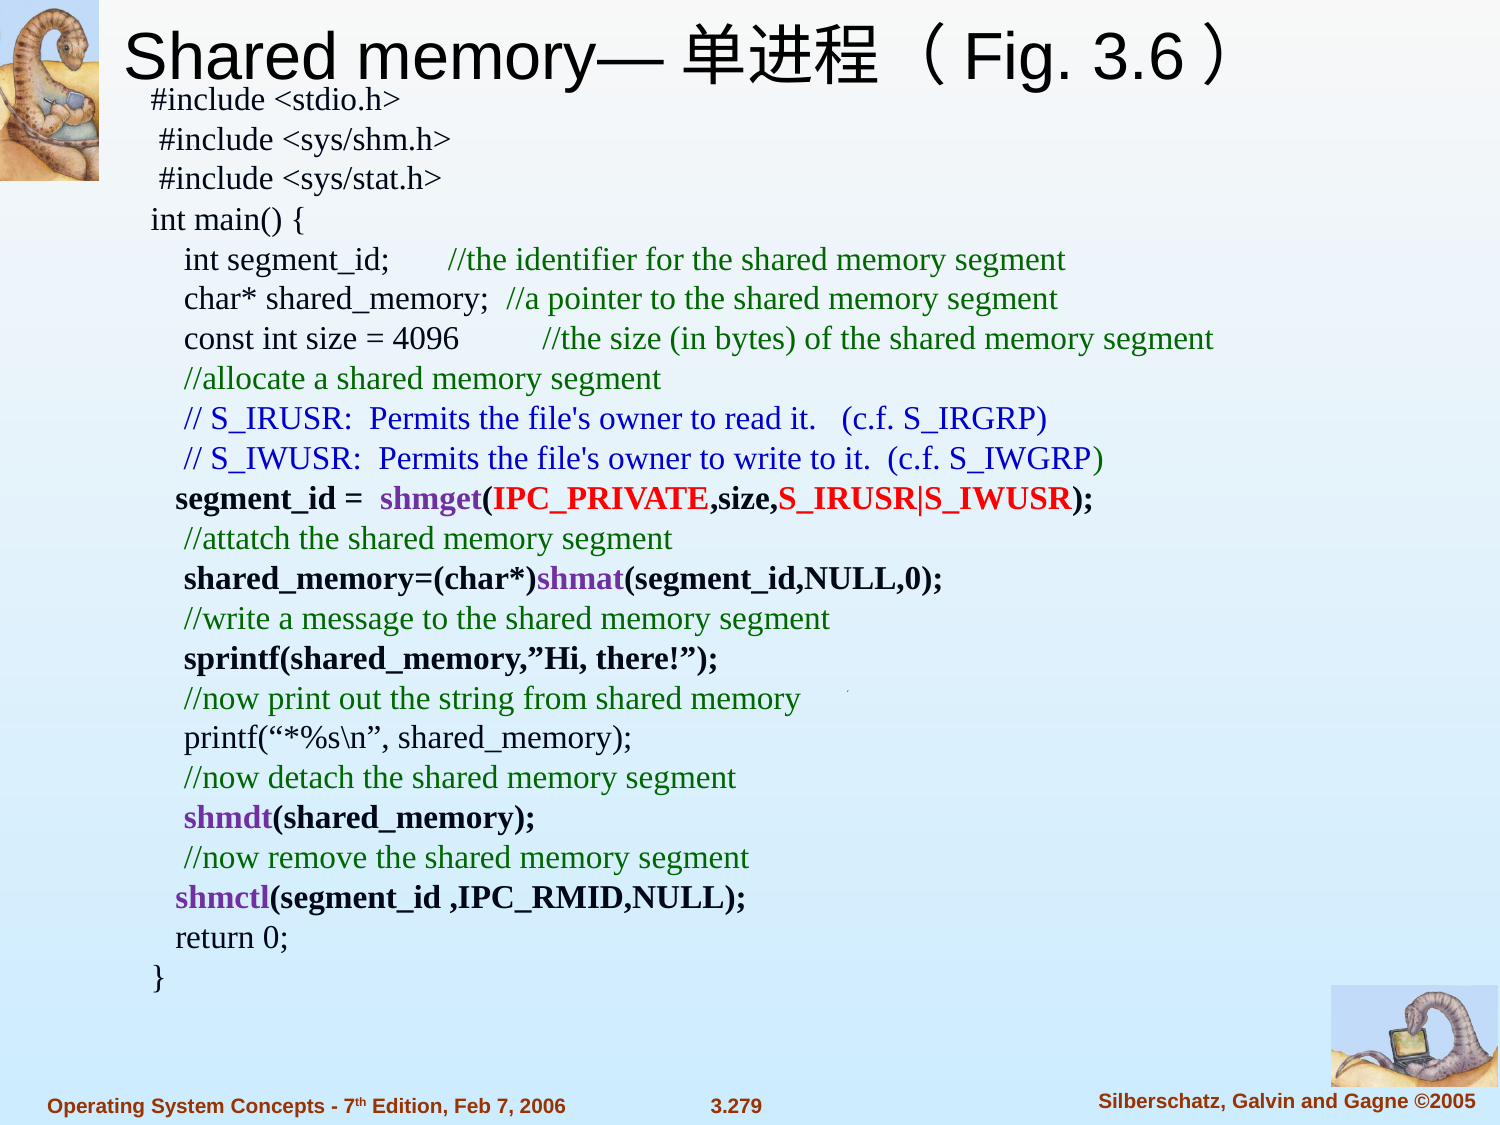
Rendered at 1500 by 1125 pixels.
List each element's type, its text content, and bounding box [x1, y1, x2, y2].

picture [1331, 985, 1498, 1087]
picture [0, 0, 99, 181]
list #include <stdio.h> #include <sys/shm.h> #include <sys/stat.h> int main() { int segment_id; //the identifier for the shared memory segment char* shared_memory; //a pointer to the shared memory segment const int size = 4096 //the size (in bytes) of the shared memory segment //allocate a shared memory segment // S_IRUSR: Permits the file's owner to read it. (c.f. S_IRGRP) // S_IWUSR: Permits the file's owner to write to it. (c.f. S_IWGRP) segment_id = shmget(IPC_PRIVATE,size,S_IRUSR|S_IWUSR); //attatch the shared memory segment shared_memory=(char*)shmat(segment_id,NULL,0); //write a message to the shared memory segment sprintf(shared_memory,”Hi, there!”); //now print out the string from shared memory printf(“*%s\n”, shared_memory); //now detach the shared memory segment shmdt(shared_memory); //now remove the shared memory segment shmctl(segment_id ,IPC_RMID,NULL); return 0; } [135, 137, 1298, 1083]
title Shared memory—单进程（Fig. 3.6） [108, 0, 1434, 100]
